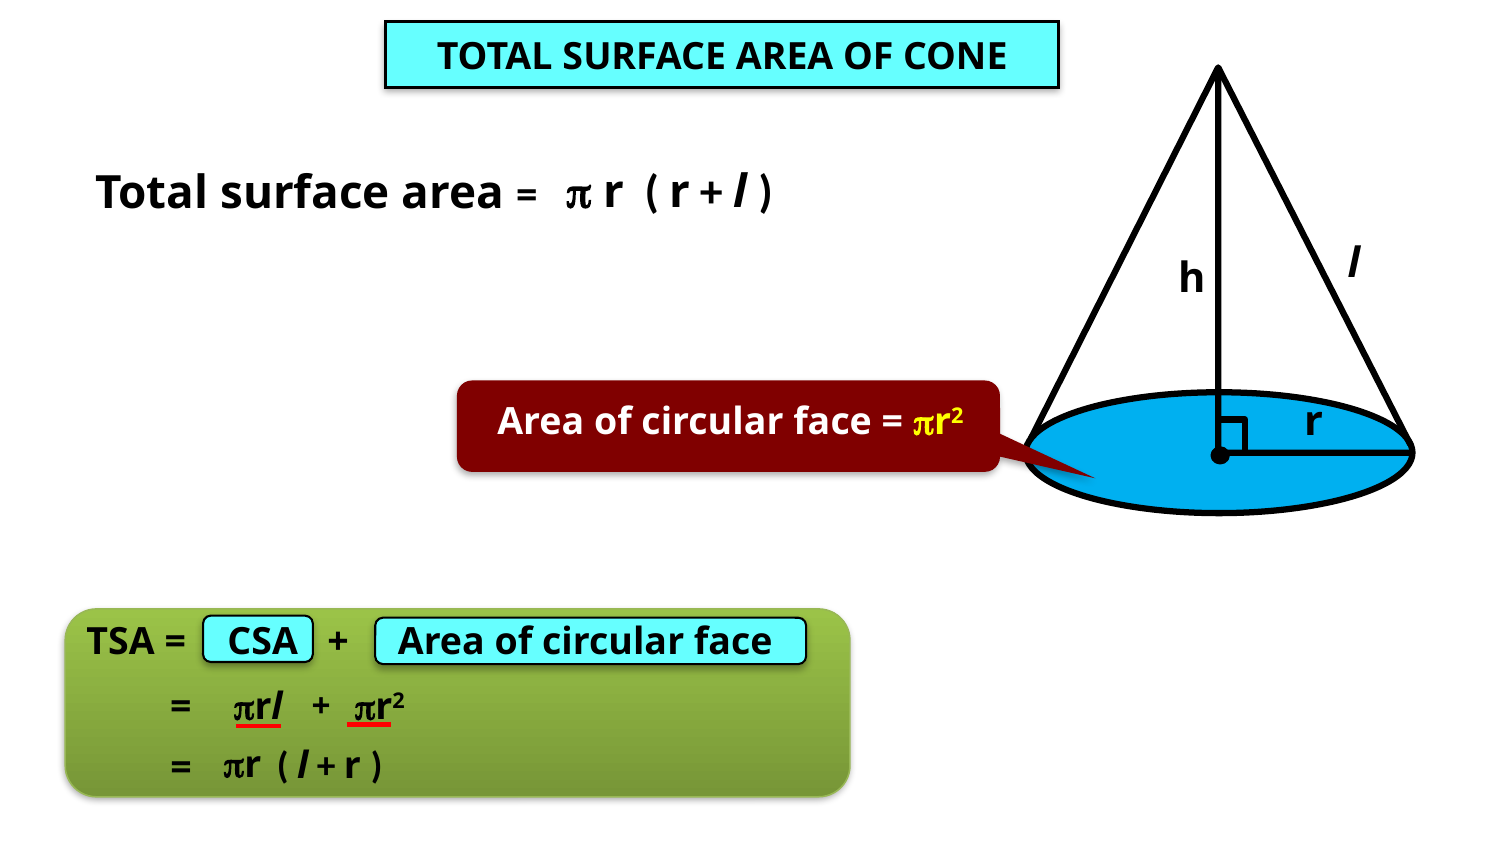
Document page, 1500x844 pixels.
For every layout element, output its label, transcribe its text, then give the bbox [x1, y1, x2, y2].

text_box = [155, 735, 207, 796]
text_box TSA = [71, 609, 211, 670]
text_box ( l + r ) [253, 733, 398, 794]
text_box pr [192, 732, 253, 792]
text_box [454, 378, 1020, 475]
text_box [377, 21, 1068, 88]
text_box [64, 610, 851, 798]
text_box Total surface area = [80, 155, 553, 225]
text_box p r ( r + l ) [531, 154, 788, 224]
text_box + [296, 677, 346, 732]
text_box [1025, 67, 1414, 514]
text_box CSA + [212, 609, 349, 670]
text_box = [155, 674, 207, 735]
text_box r2 [340, 674, 420, 735]
text_box rl [219, 674, 298, 733]
text_box Area of circular face [349, 609, 831, 670]
text_box Area of circular face = r2 [482, 389, 979, 450]
